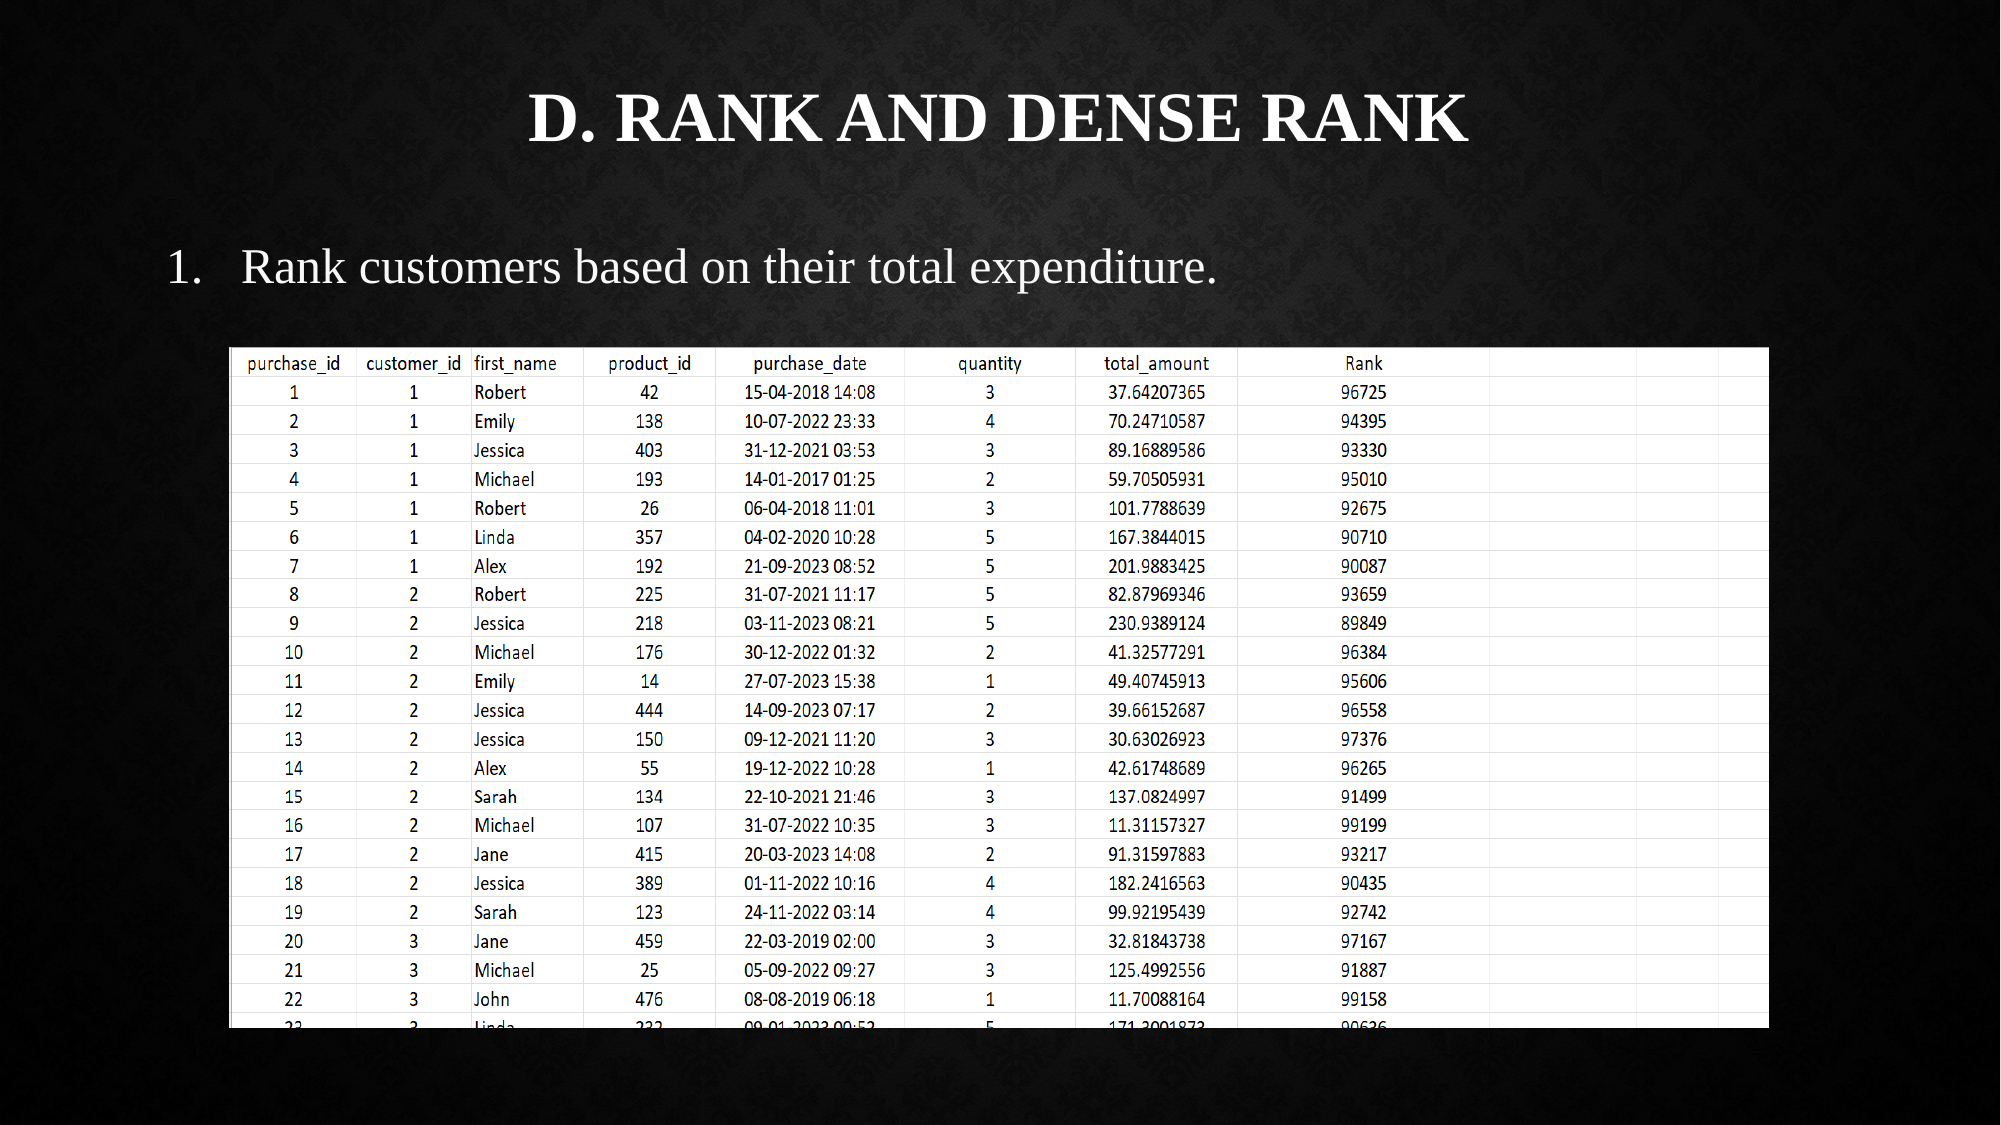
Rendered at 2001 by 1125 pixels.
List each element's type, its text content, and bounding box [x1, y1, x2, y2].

picture [228, 347, 1770, 1028]
list Rank customers based on their total expenditure. [150, 214, 1890, 1028]
title d. Rank and dense rank [149, 41, 1849, 197]
